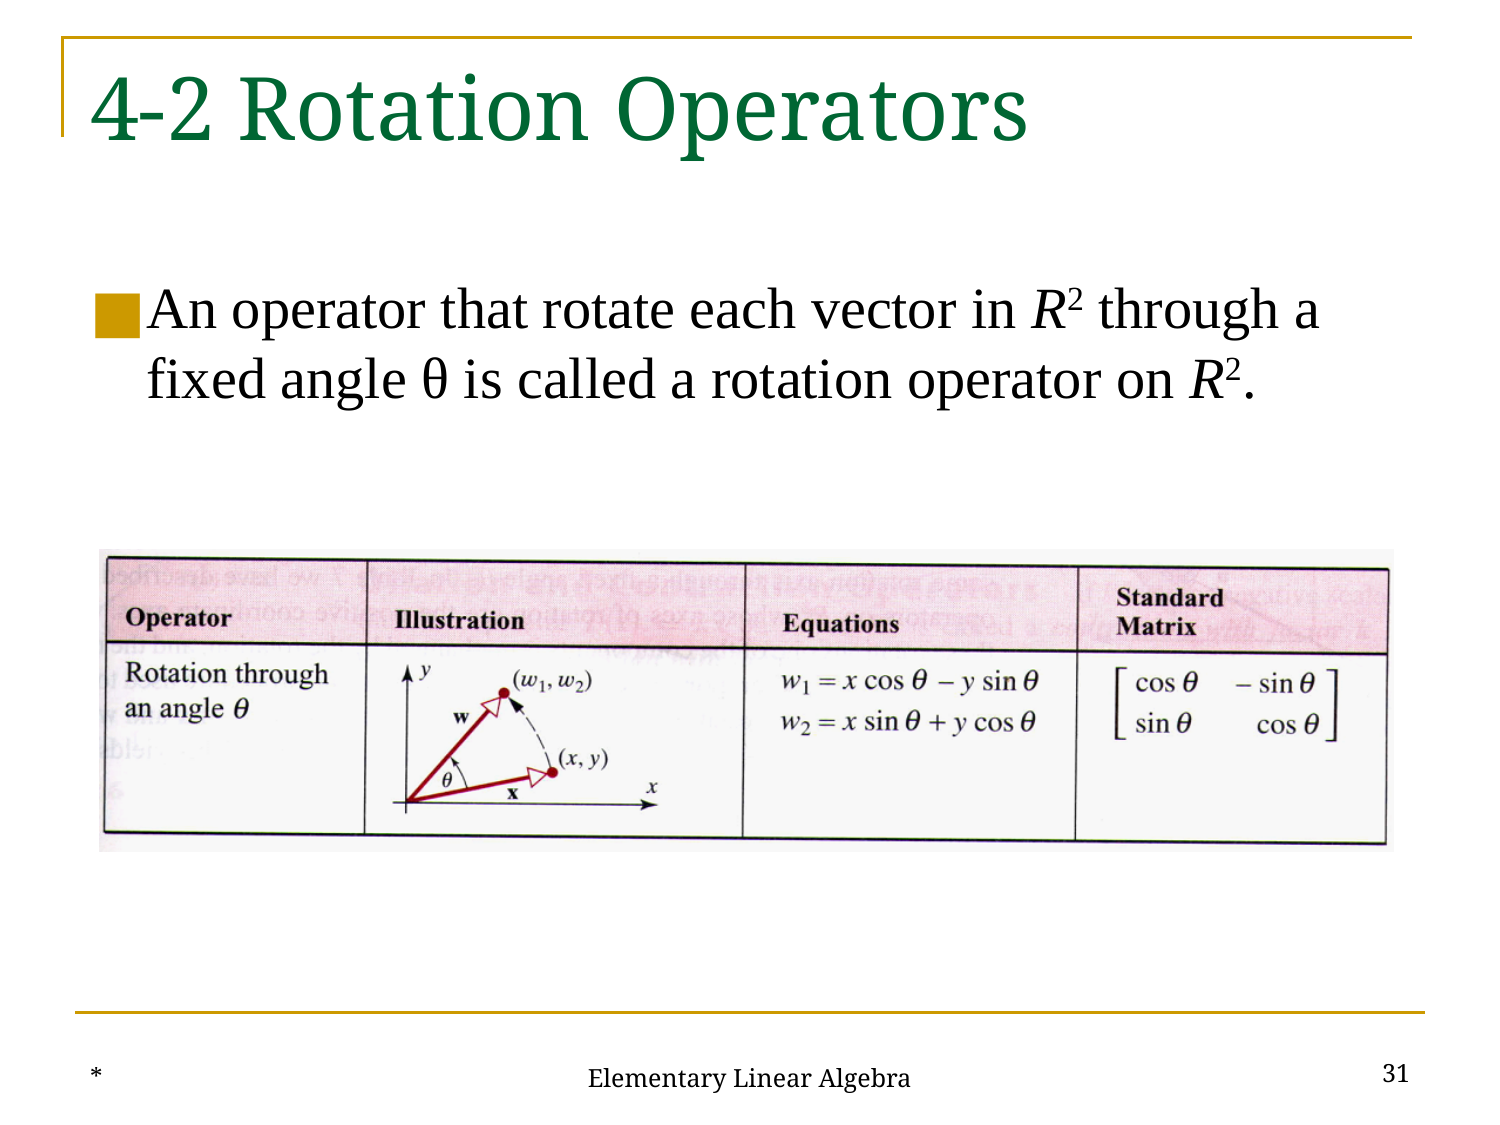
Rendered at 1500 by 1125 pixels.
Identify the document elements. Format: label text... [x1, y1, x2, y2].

text_box * [75, 1024, 425, 1100]
text_box Elementary Linear Algebra [512, 1024, 988, 1100]
text_box ‹#› [1074, 1024, 1425, 1100]
picture [99, 549, 1395, 852]
list An operator that rotate each vector in R2 through a fixed angle θ is called a rotation operator on R2. [75, 262, 1425, 1006]
title 4-2 Rotation Operators [75, 45, 1425, 233]
